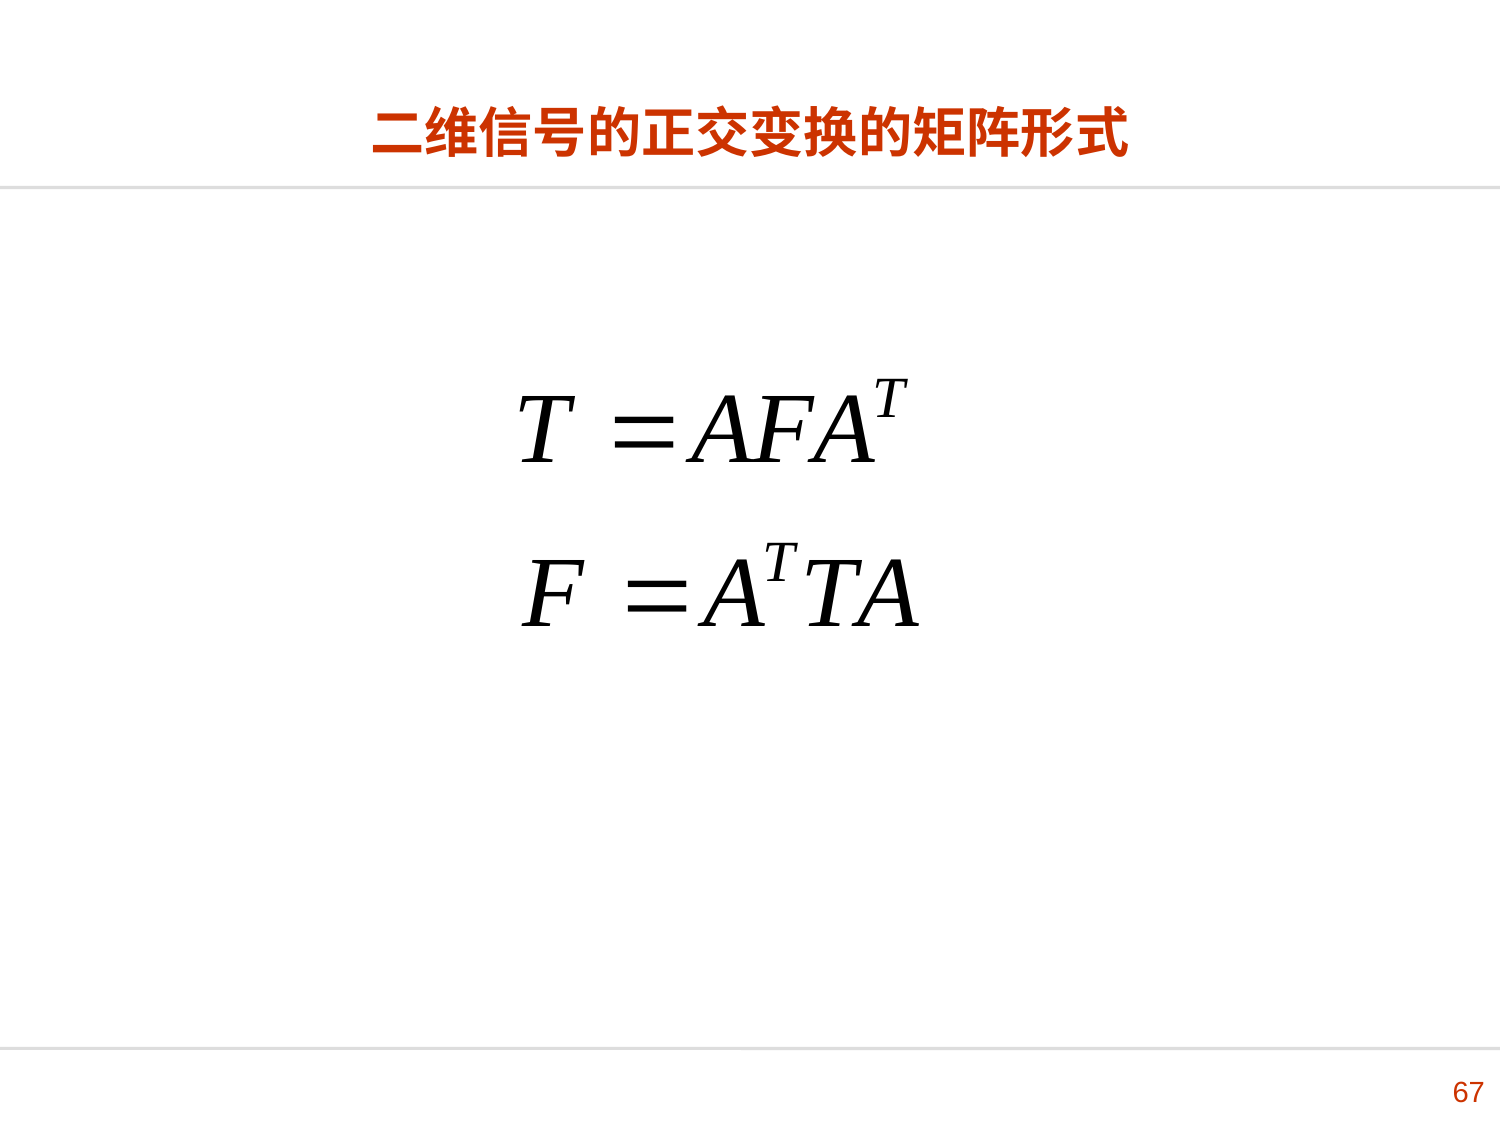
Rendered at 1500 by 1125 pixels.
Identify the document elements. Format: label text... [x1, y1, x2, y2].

slide_number 67 [1149, 1065, 1500, 1104]
title 二维信号的正交变换的矩阵形式 [75, 91, 1425, 182]
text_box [503, 348, 934, 652]
